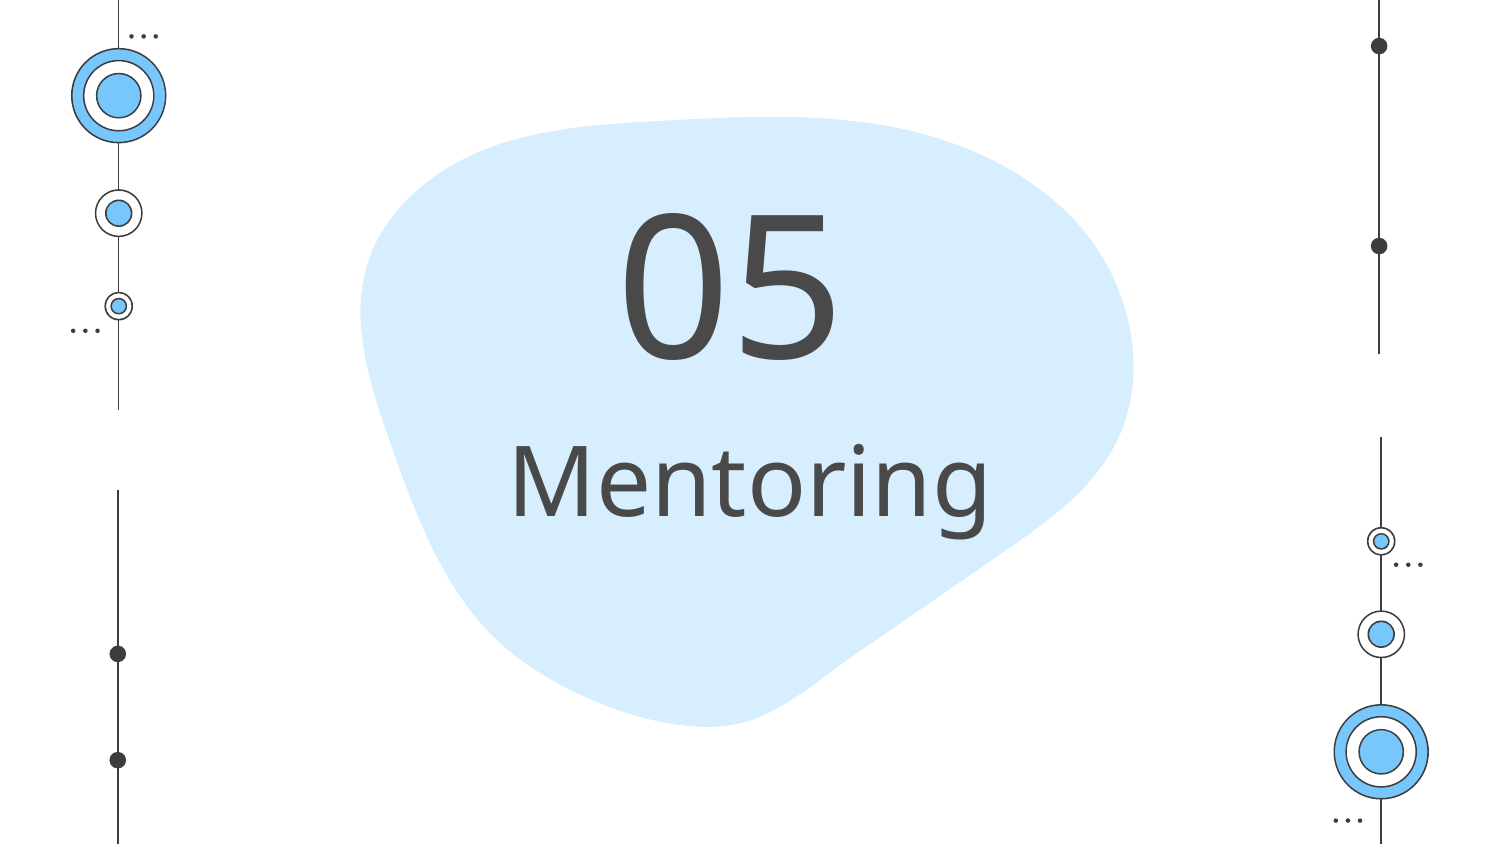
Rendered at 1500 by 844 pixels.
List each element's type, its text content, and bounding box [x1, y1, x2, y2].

title Mentoring [487, 411, 1013, 544]
title 05 [487, 190, 975, 366]
